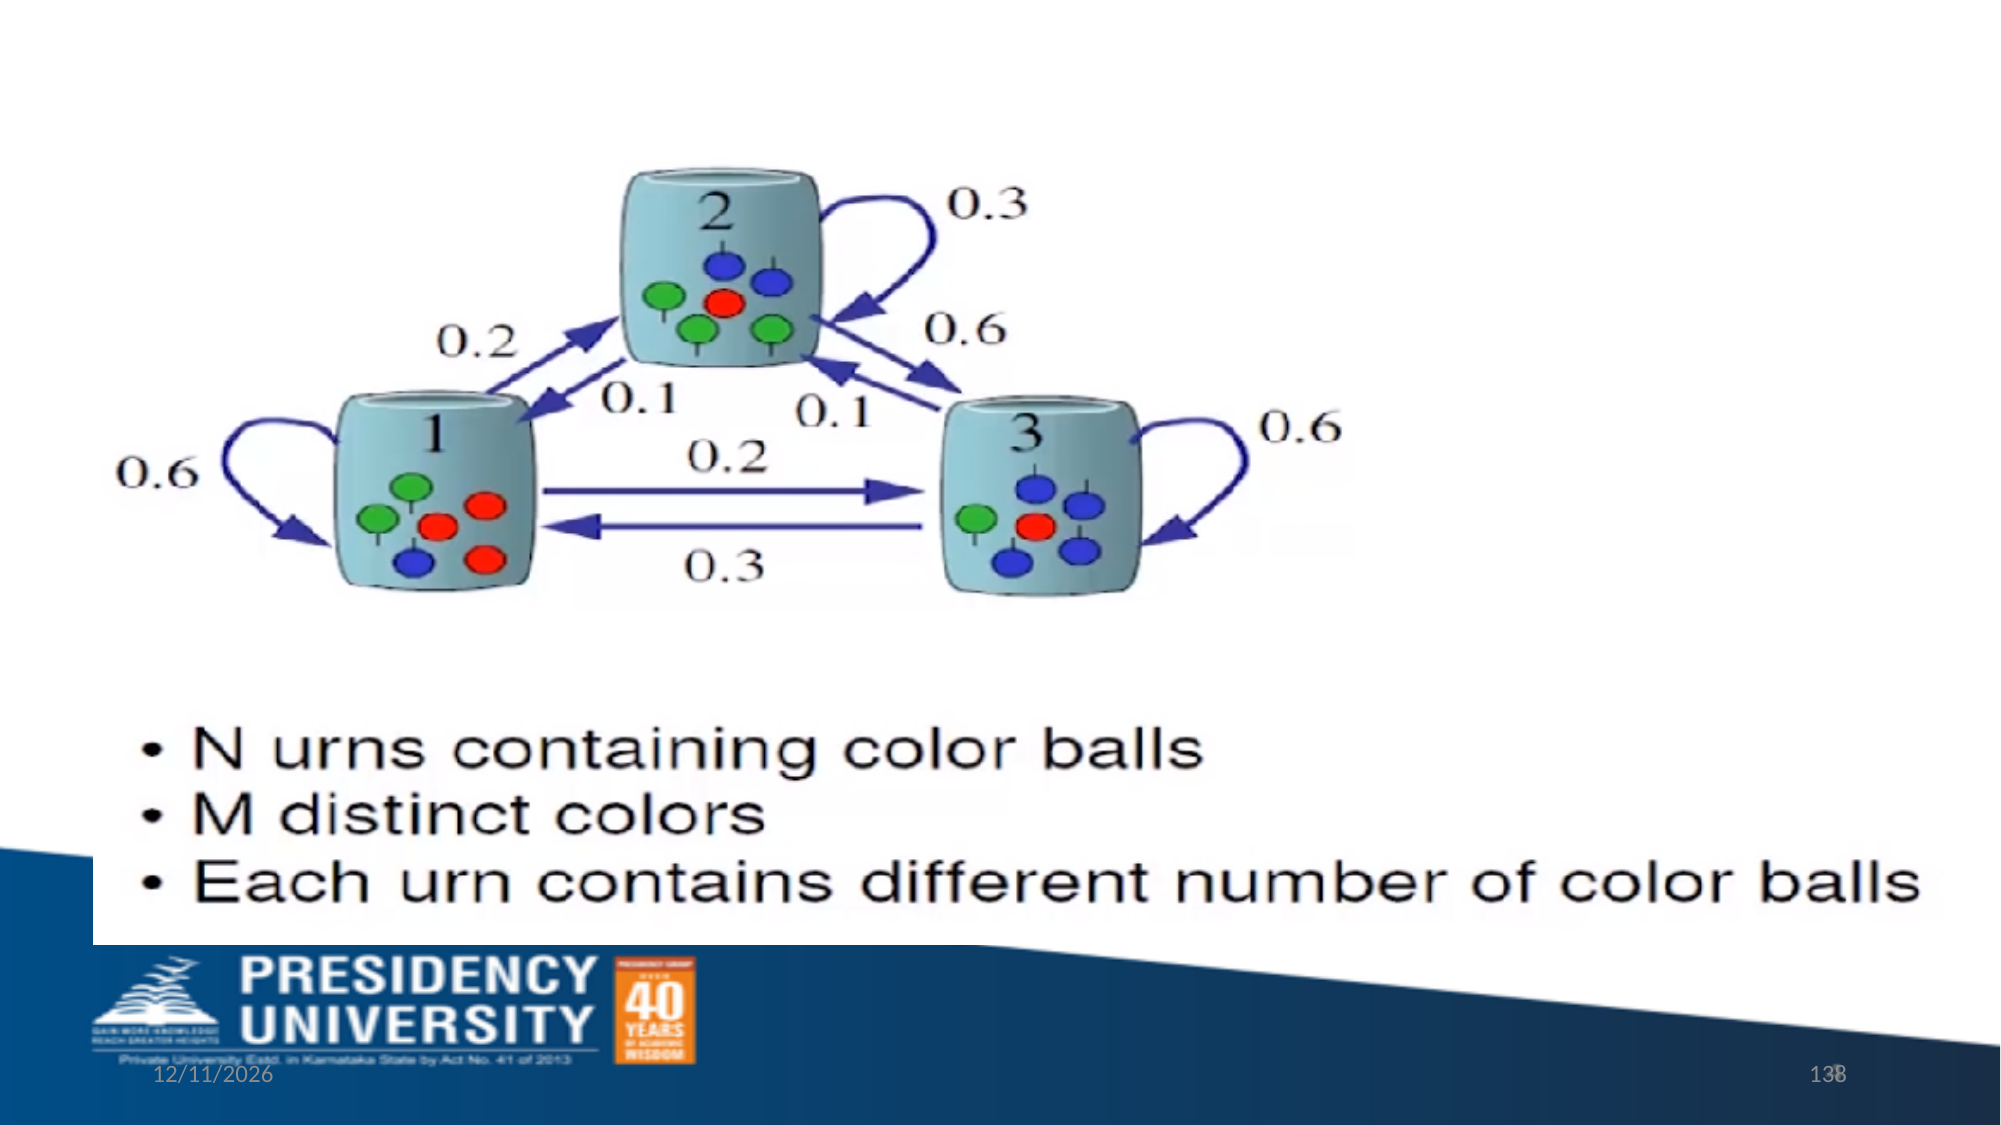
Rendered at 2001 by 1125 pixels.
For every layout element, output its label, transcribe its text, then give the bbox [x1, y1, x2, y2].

slide_number 138 [1412, 1042, 1863, 1103]
picture [0, 0, 2001, 1125]
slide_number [137, 1042, 588, 1103]
